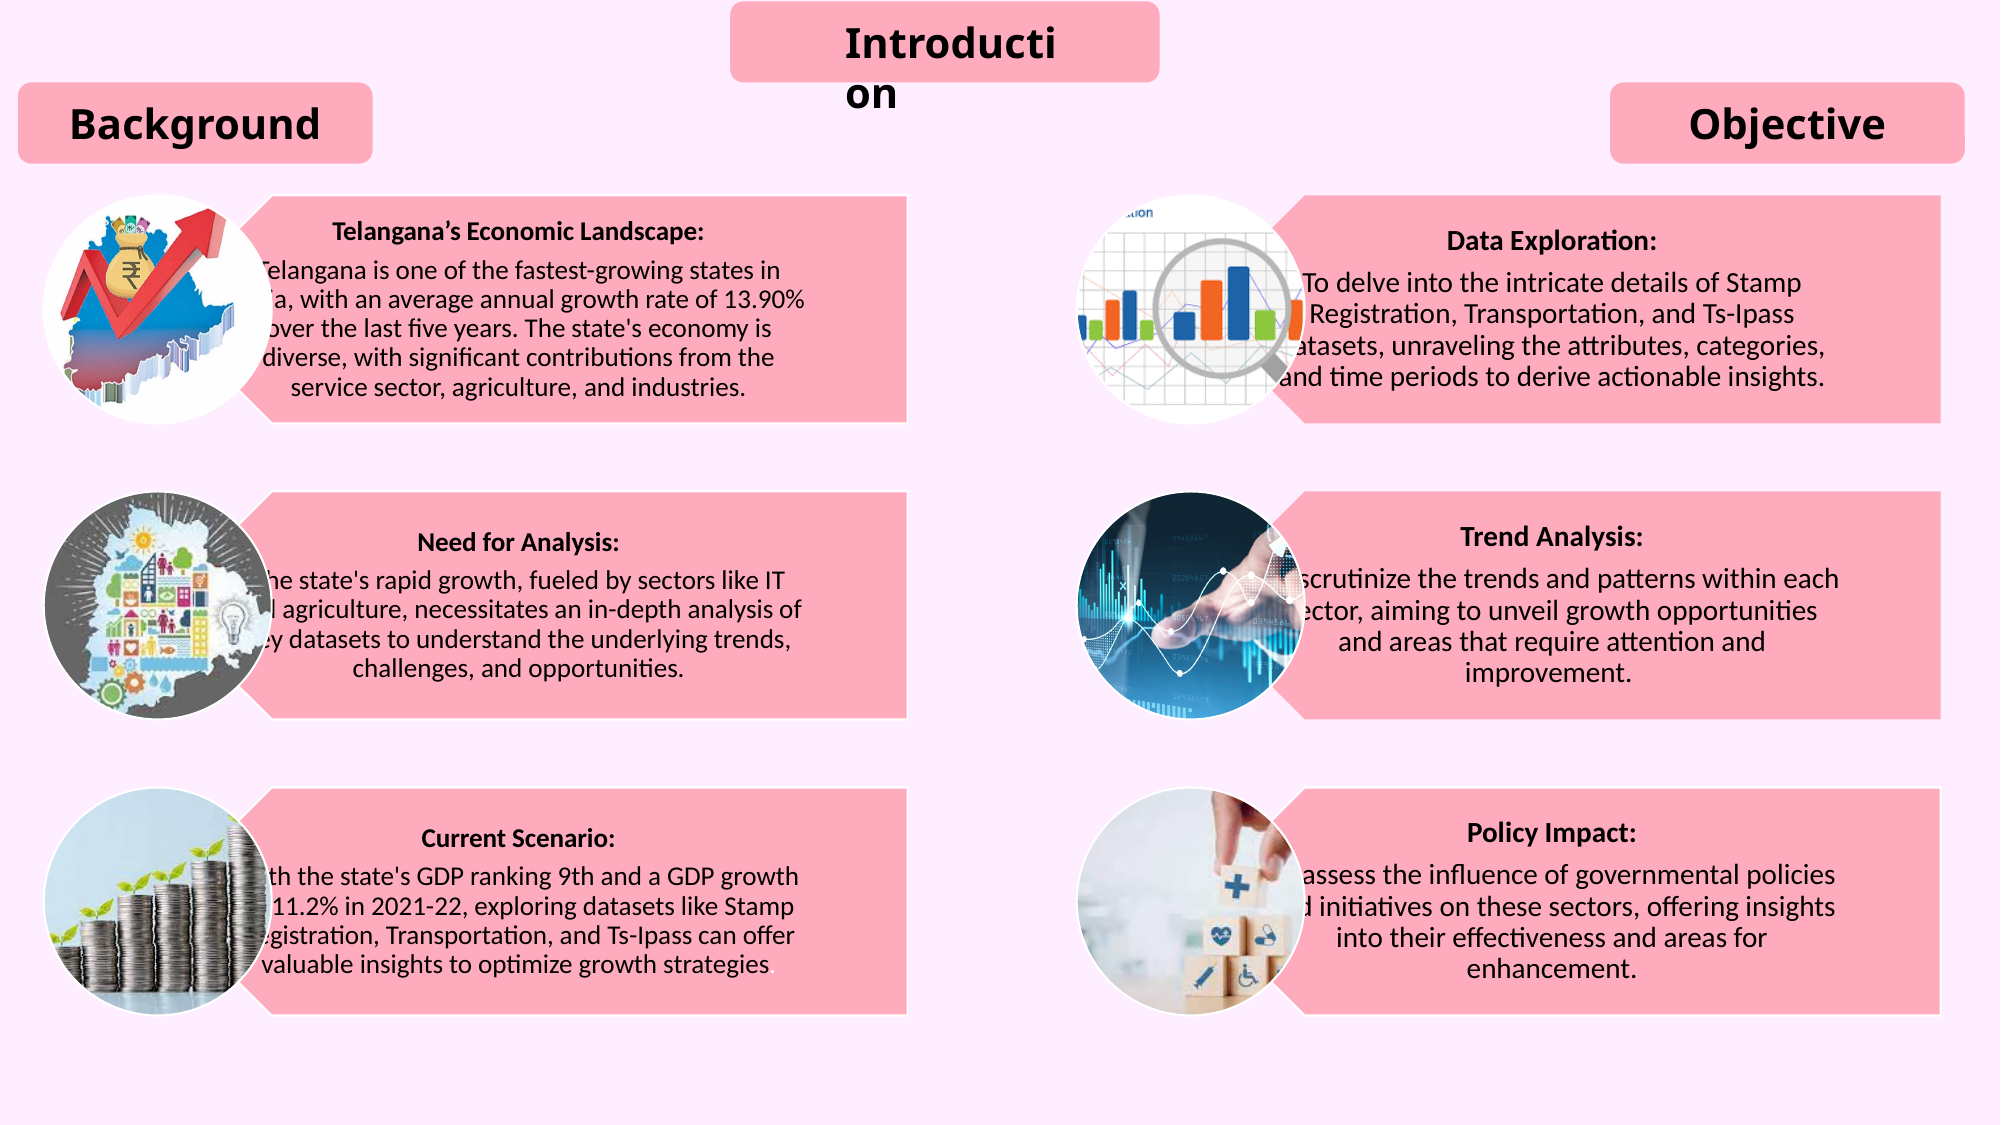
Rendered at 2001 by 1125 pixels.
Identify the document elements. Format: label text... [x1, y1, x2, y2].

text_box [944, 194, 2000, 1016]
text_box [0, 194, 944, 1016]
text_box [729, 0, 1161, 84]
text_box Introduction [830, 8, 1082, 124]
text_box Objective [1609, 81, 1966, 165]
text_box Background [16, 81, 374, 165]
